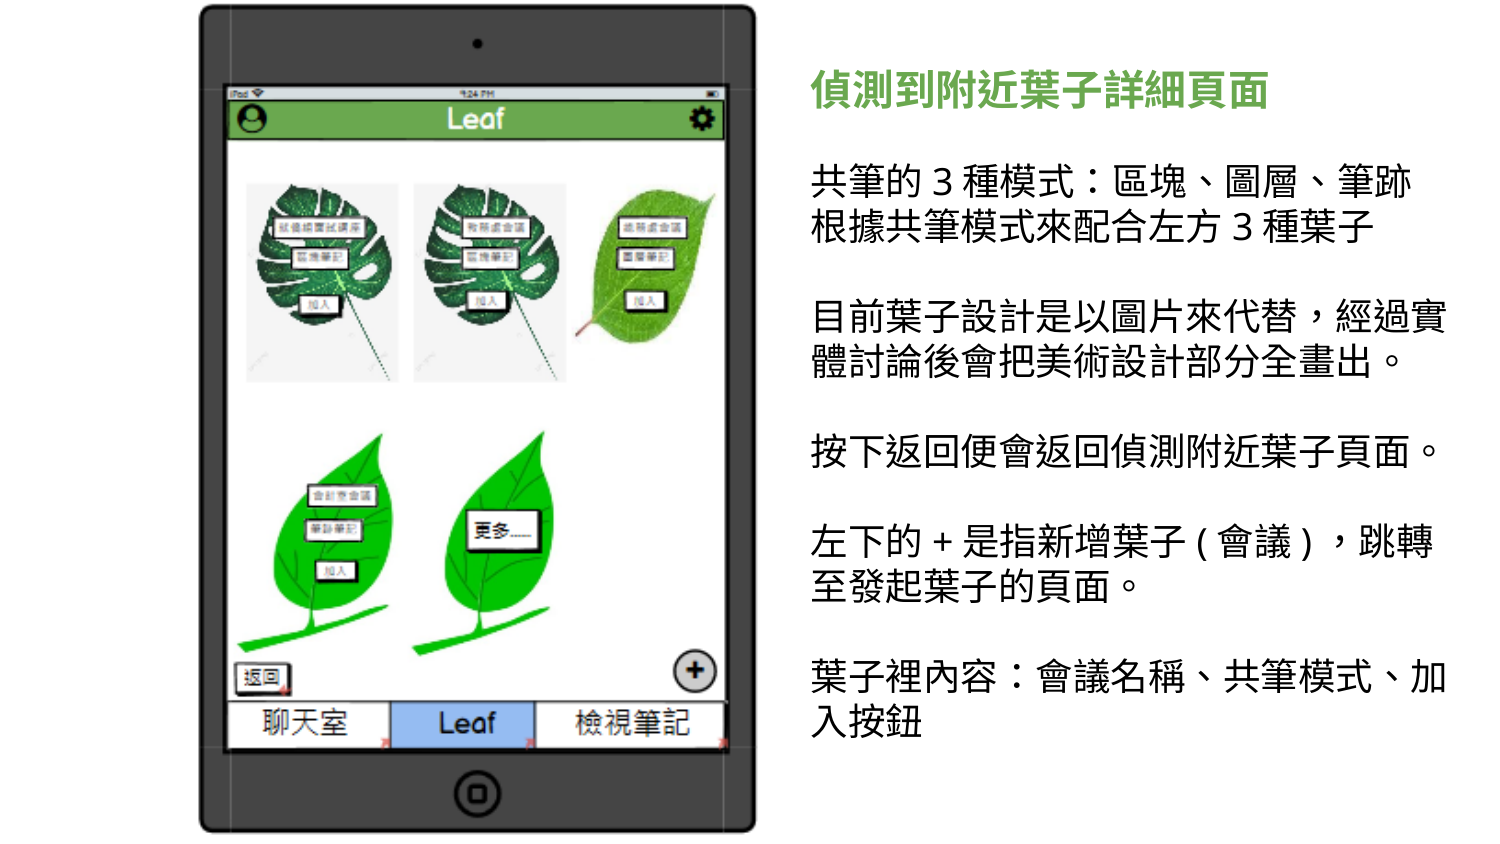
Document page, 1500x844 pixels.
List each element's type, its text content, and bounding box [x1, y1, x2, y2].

list 偵測到附近葉子詳細頁面 共筆的3種模式：區塊、圖層、筆跡 根據共筆模式來配合左方3種葉子 目前葉子設計是以圖片來代替，經過實體討論後會把美術設計部分全畫出。 按下返回便會返回偵測附近葉子頁面。 左下的+是指新增葉子(會議)，跳轉至發起葉子的頁面。 葉子裡內容：會議名稱、共筆模式、加入按鈕 [795, 48, 1473, 813]
picture [188, 0, 769, 844]
